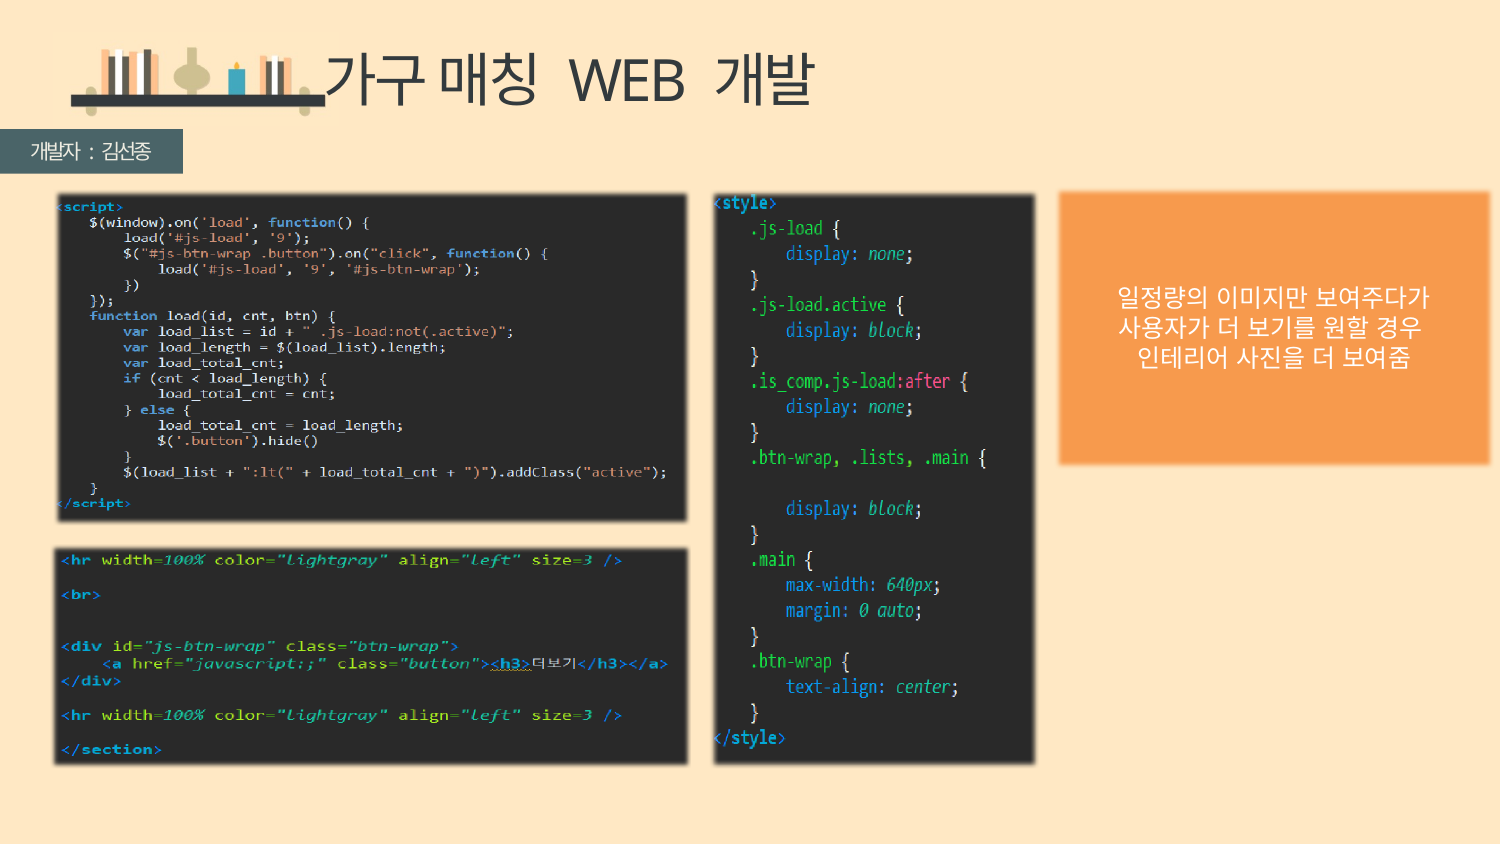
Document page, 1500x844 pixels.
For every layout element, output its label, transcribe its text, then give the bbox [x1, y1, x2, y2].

text_box 개발자 : 김선종 [0, 127, 185, 176]
text_box 가구 매칭 WEB 개발 [342, 35, 832, 121]
text_box 일정량의 이미지만 보여주다가 사용자가 더 보기를 원할 경우 인테리어 사진을 더 보여줌 [1061, 193, 1489, 464]
picture [50, 543, 692, 769]
picture [708, 189, 1041, 769]
picture [52, 31, 340, 126]
picture [52, 189, 692, 527]
